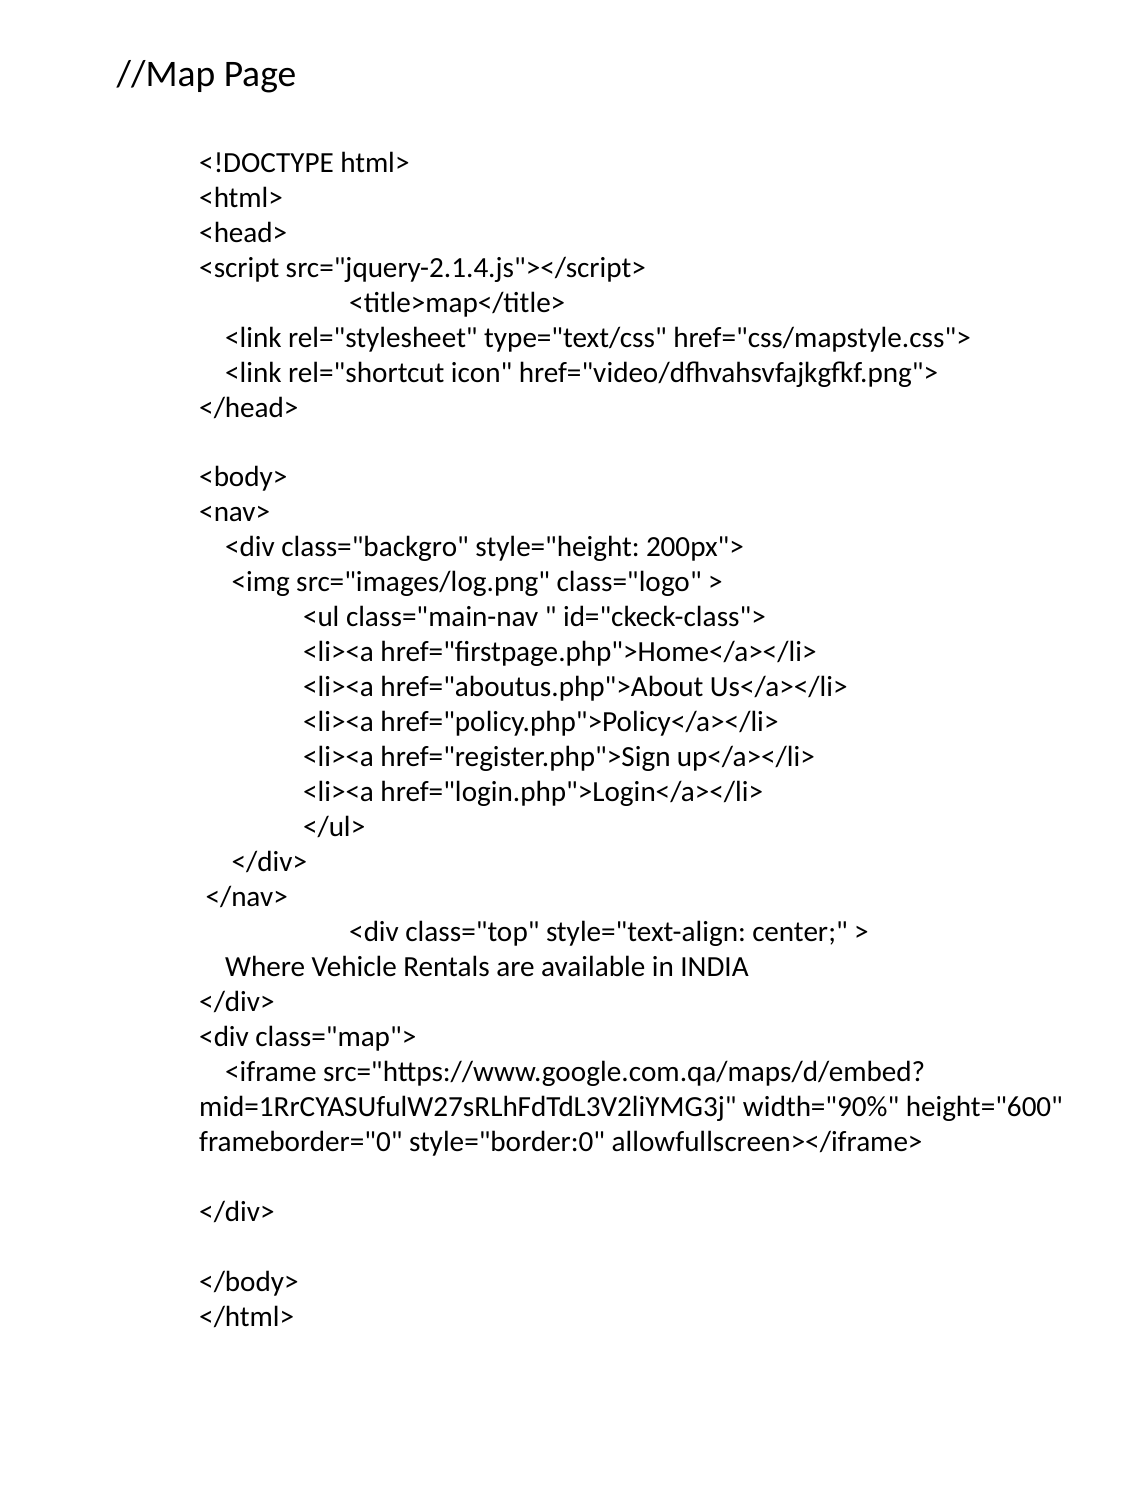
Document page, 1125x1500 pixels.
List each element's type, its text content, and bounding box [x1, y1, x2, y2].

text_box <!DOCTYPE html> <html> <head> <script src="jquery-2.1.4.js"></script> <title>map</title> <link rel="stylesheet" type="text/css" href="css/mapstyle.css"> <link rel="shortcut icon" href="video/dfhvahsvfajkgfkf.png"> </head> <body> <nav> <div class="backgro" style="height: 200px"> <img src="images/log.png" class="logo" > <ul class="main-nav " id="ckeck-class"> <li><a href="firstpage.php">Home</a></li> <li><a href="aboutus.php">About Us</a></li> <li><a href="policy.php">Policy</a></li> <li><a href="register.php">Sign up</a></li> <li><a href="login.php">Login</a></li> </ul> </div> </nav> <div class="top" style="text-align: center;" > Where Vehicle Rentals are available in INDIA </div> <div class="map"> <iframe src="https://www.google.com.qa/maps/d/embed?mid=1RrCYASUfulW27sRLhFdTdL3V2liYMG3j" width="90%" height="600" frameborder="0" style="border:0" allowfullscreen></iframe> </div> </body> </html> [184, 135, 1083, 1340]
text_box //Map Page [101, 41, 646, 101]
